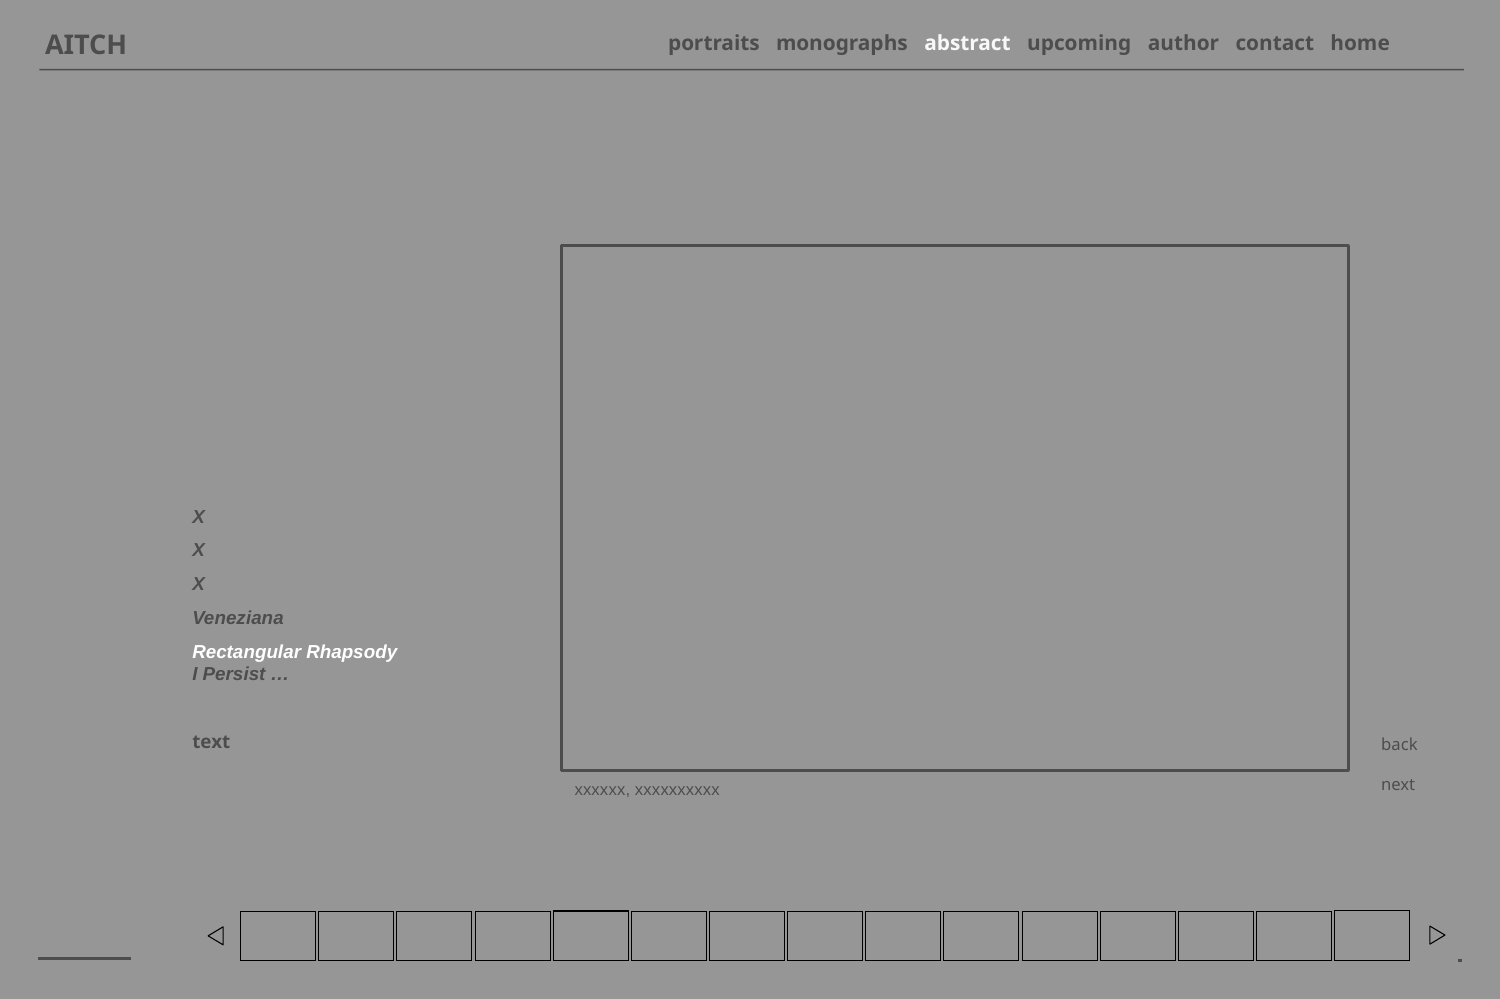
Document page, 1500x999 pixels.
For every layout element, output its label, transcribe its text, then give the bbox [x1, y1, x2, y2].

text_box X X X Veneziana Rectangular Rhapsody I Persist … text [177, 485, 668, 844]
text_box AITCH [30, 20, 143, 68]
text_box [1100, 911, 1176, 961]
text_box [553, 910, 629, 961]
text_box [1334, 910, 1410, 961]
text_box xxxxxx, xxxxxxxxxx [668, 771, 735, 807]
text_box [709, 911, 785, 961]
text_box [787, 911, 863, 961]
text_box [1022, 911, 1098, 961]
text_box portraits monographs abstract upcoming author contact home [653, 22, 1497, 63]
text_box [240, 911, 316, 961]
text_box [206, 924, 226, 947]
text_box back next [1366, 726, 1438, 802]
text_box [631, 911, 707, 961]
text_box [559, 243, 1351, 772]
text_box [943, 911, 1019, 961]
text_box [475, 911, 551, 961]
text_box [396, 911, 472, 961]
text_box [865, 911, 941, 961]
text_box [1256, 911, 1332, 961]
text_box [318, 911, 394, 961]
text_box [1427, 924, 1448, 946]
text_box [1178, 911, 1254, 961]
